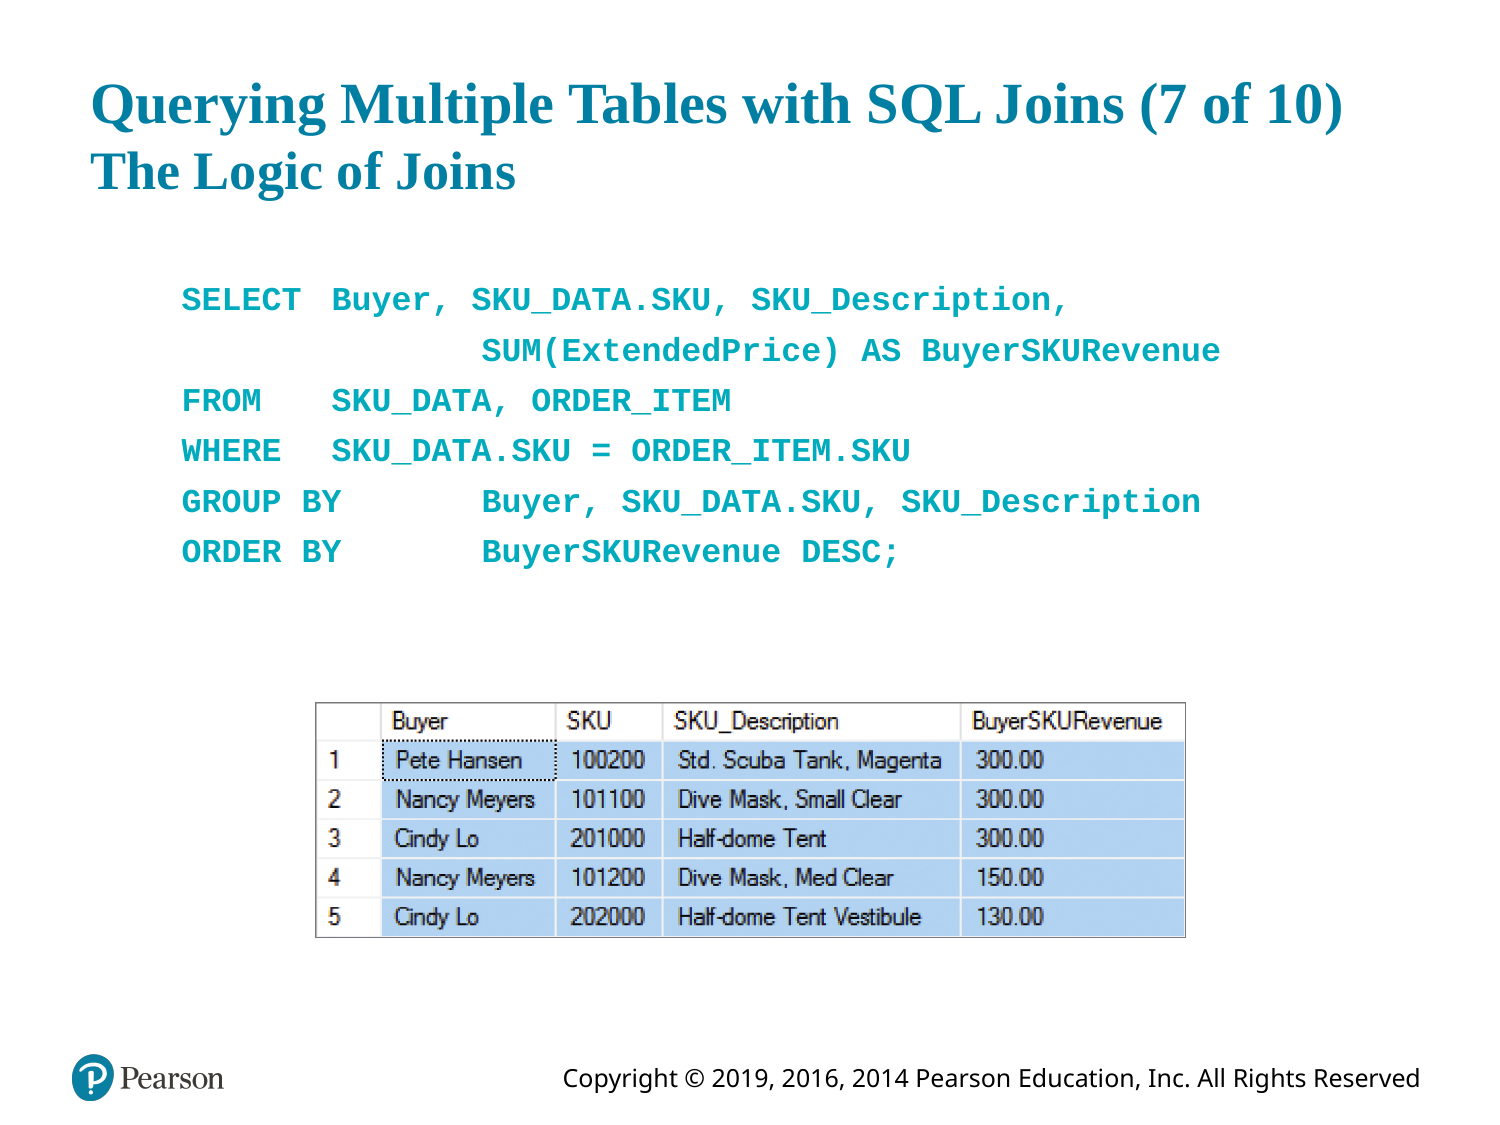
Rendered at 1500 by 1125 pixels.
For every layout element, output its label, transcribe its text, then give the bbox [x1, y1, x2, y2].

title Querying Multiple Tables with SQL Joins (7 of 10) The Logic of Joins [75, 35, 1425, 216]
picture [72, 1087, 83, 1101]
list SELECT Buyer, SKU_DATA.SKU, SKU_Description, SUM(ExtendedPrice) AS BuyerSKURevenue FROM SKU_DATA, ORDER_ITEM WHERE SKU_DATA.SKU = ORDER_ITEM.SKU GROUP BY Buyer, SKU_DATA.SKU, SKU_Description ORDER BY BuyerSKURevenue DESC; [75, 262, 1425, 1005]
picture [314, 701, 1186, 938]
picture [80, 1063, 106, 1088]
picture [98, 1054, 224, 1101]
picture [72, 1054, 88, 1070]
